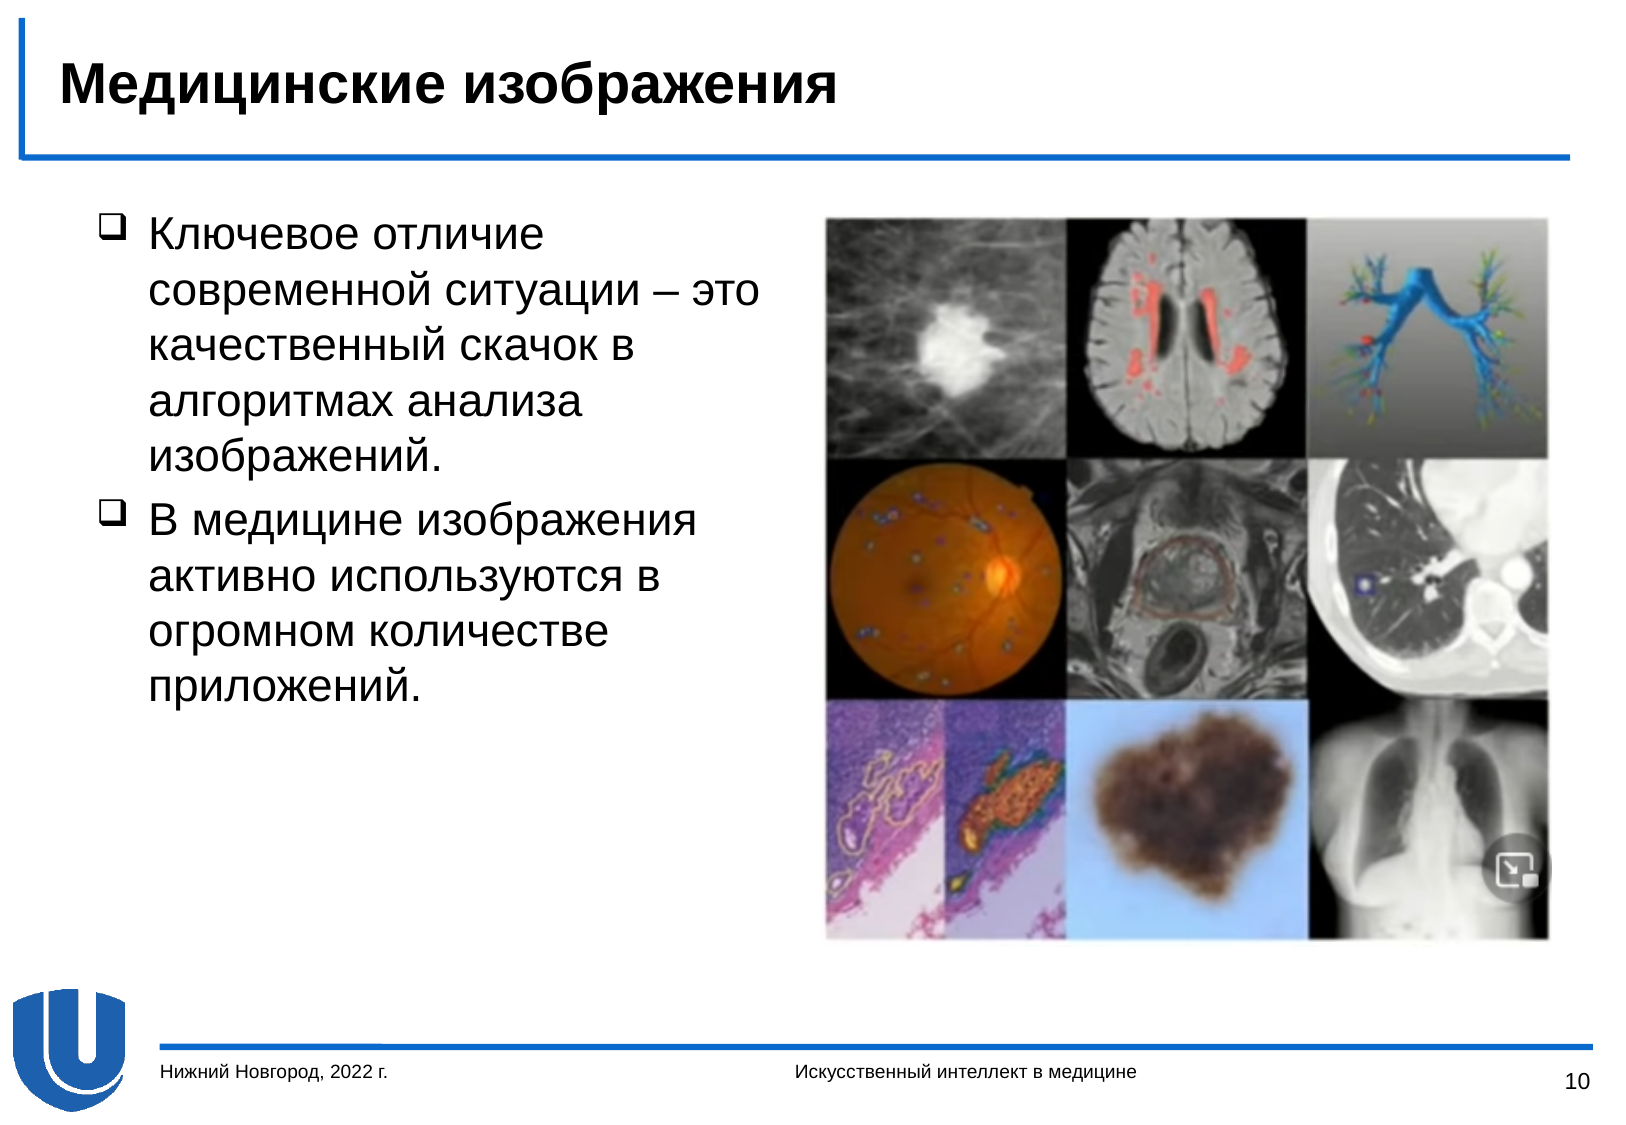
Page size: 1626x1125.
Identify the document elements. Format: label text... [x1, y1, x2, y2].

list Ключевое отличие современной ситуации – это качественный скачок в алгоритмах анализа изображений. В медицине изображения активно используются в огромном количестве приложений. [80, 196, 811, 1012]
picture [13, 989, 125, 1112]
slide_number Нижний Новгород, 2022 г. [144, 1051, 482, 1125]
footer Искусственный интеллект в медицине [493, 1051, 1439, 1125]
picture [819, 214, 1553, 947]
title Медицинские изображения [44, 33, 1536, 127]
